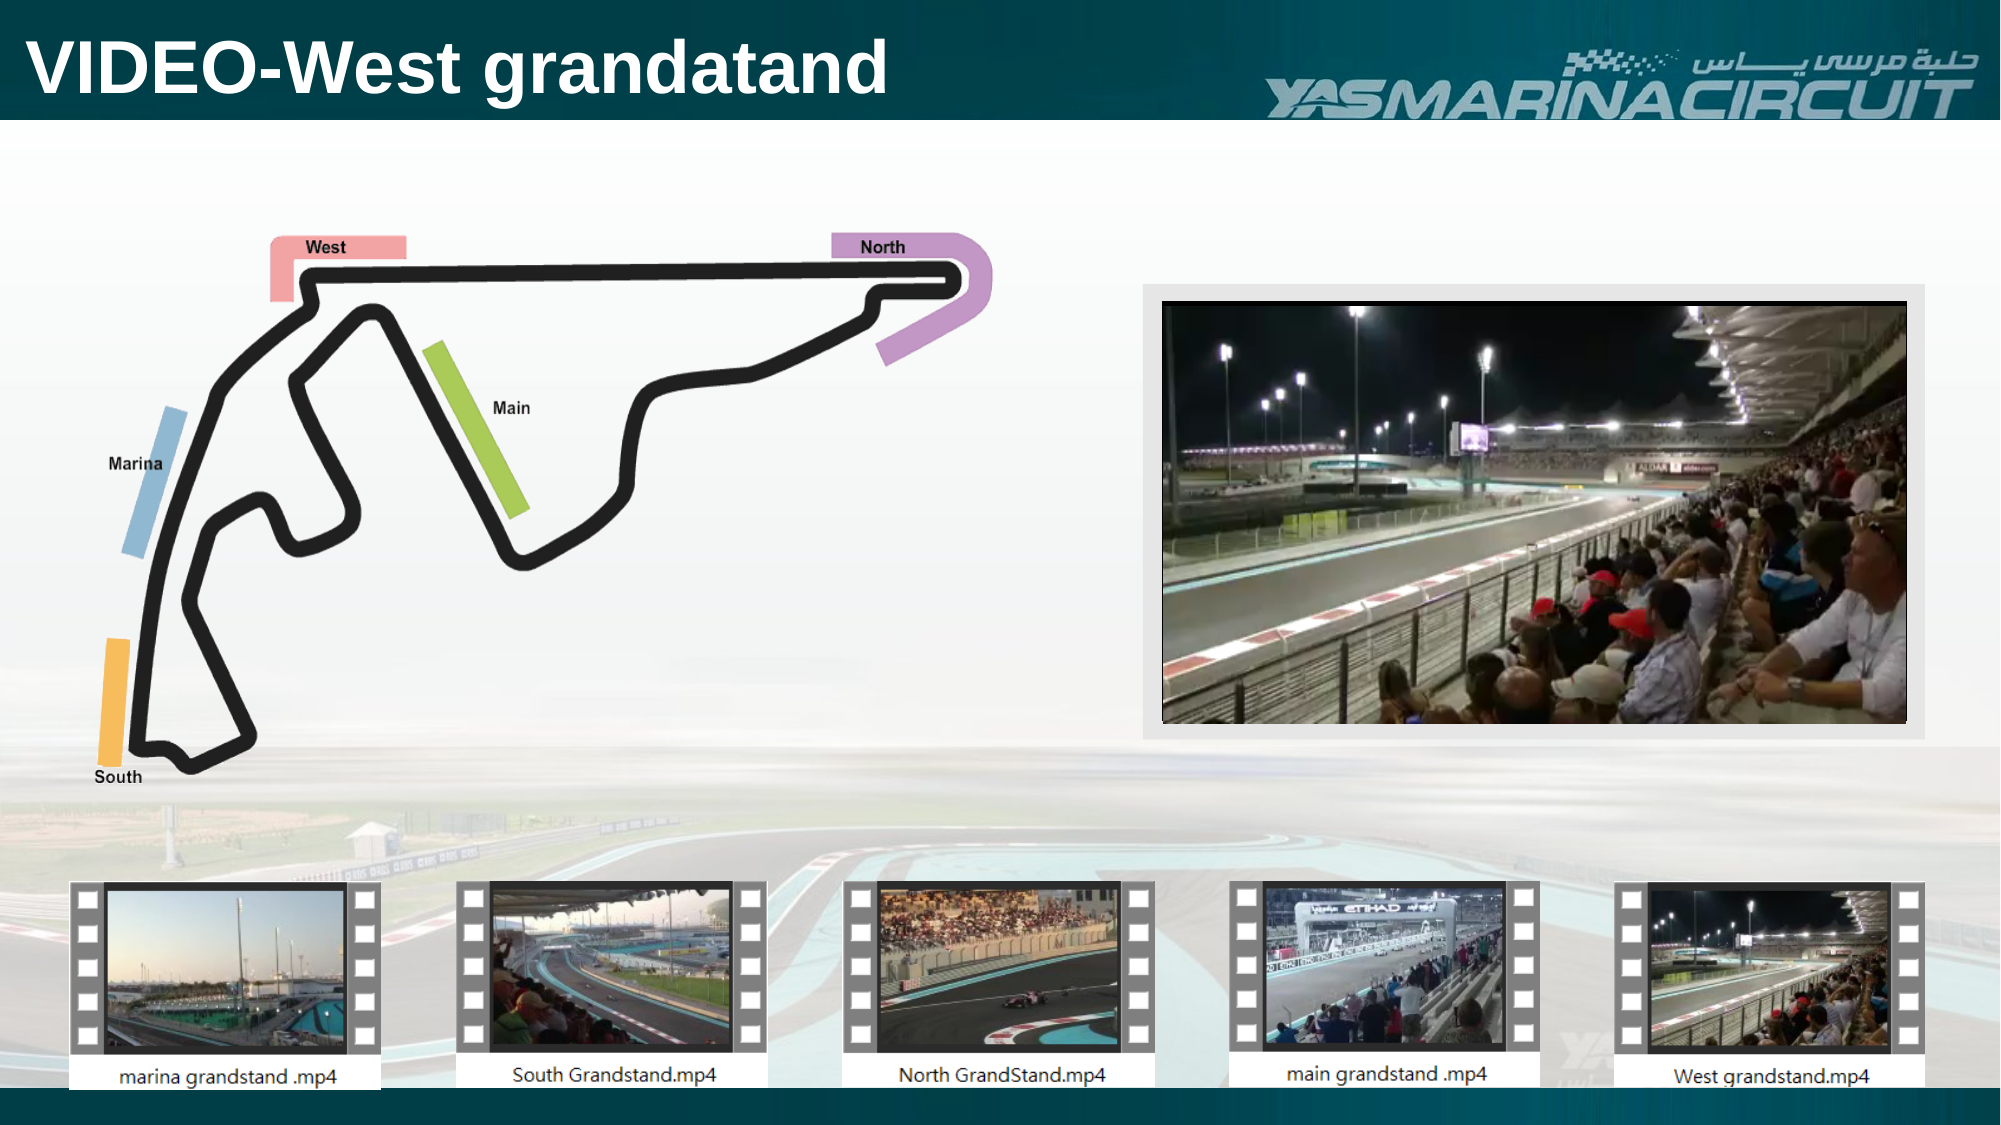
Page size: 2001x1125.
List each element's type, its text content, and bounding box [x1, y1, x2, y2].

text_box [1162, 305, 1907, 725]
picture [0, 0, 2001, 1125]
title VIDEO-West grandatand [10, 19, 1255, 120]
